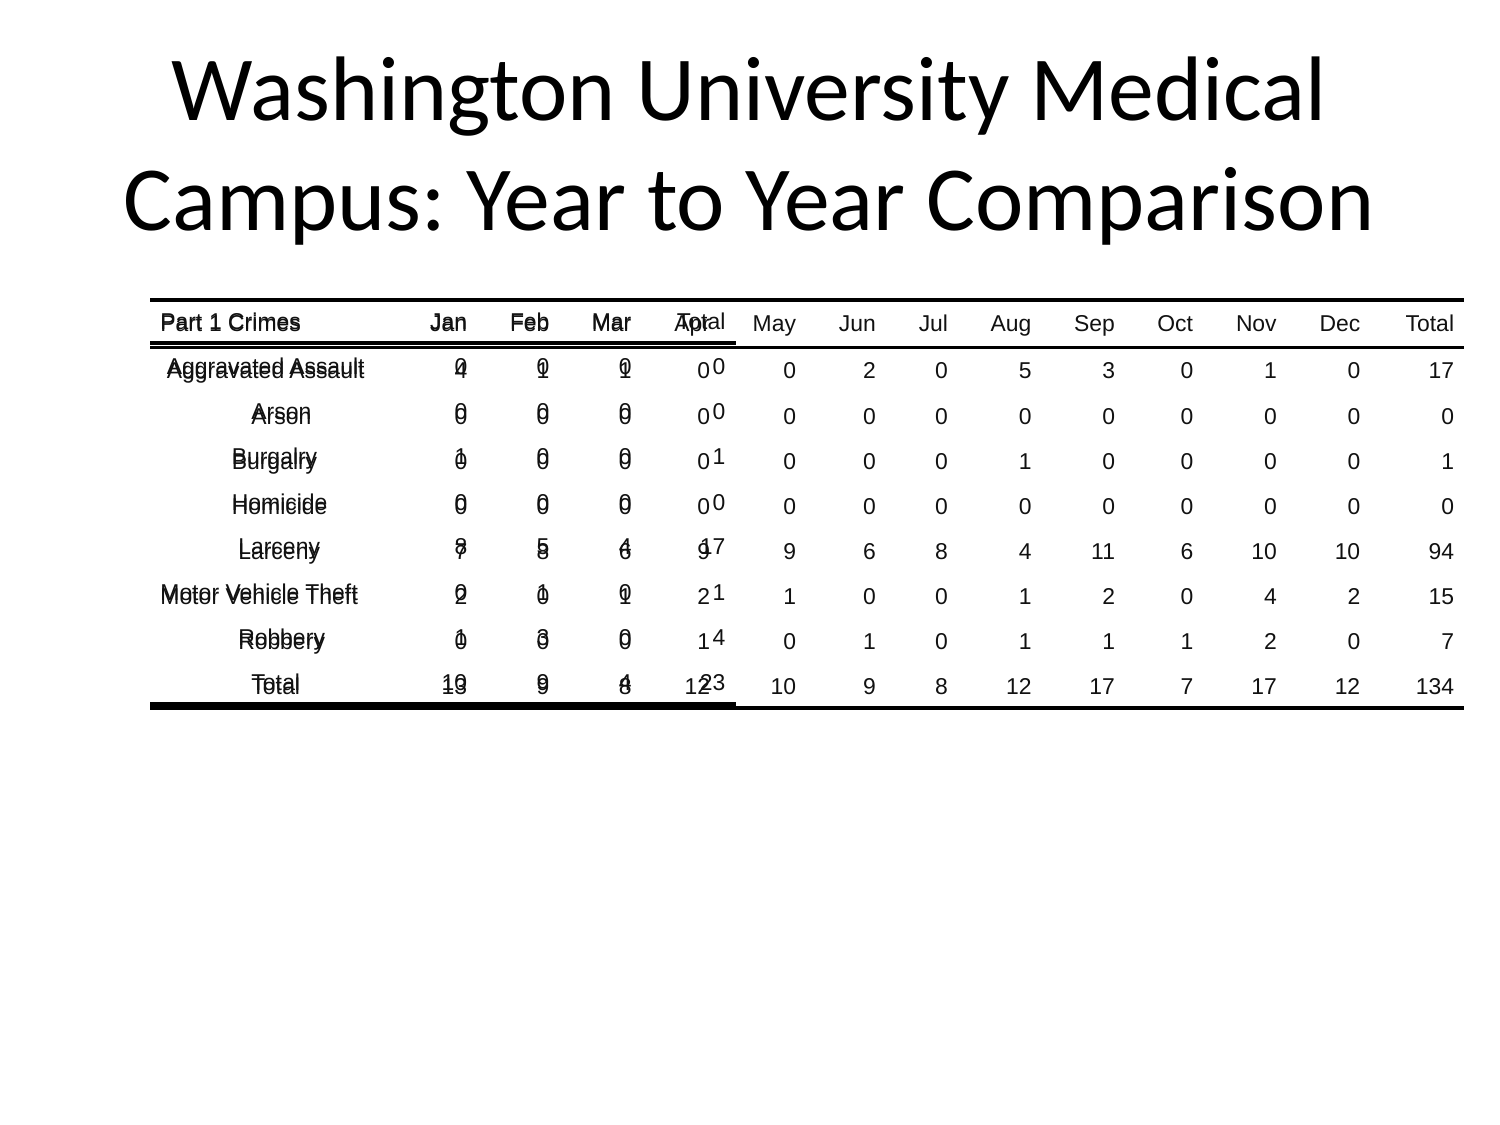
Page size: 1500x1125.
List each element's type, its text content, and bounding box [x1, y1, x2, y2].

table_cell 2 [1287, 575, 1371, 618]
table_cell 0 [1204, 485, 1287, 528]
table_cell 1 [736, 575, 807, 618]
table_cell 0 [478, 390, 560, 433]
table_cell 6 [1125, 528, 1204, 575]
table_header Part 1 Crimes [150, 302, 398, 341]
table_cell 0 [478, 345, 560, 390]
table_cell 0 [1042, 438, 1125, 485]
table_cell 15 [1371, 575, 1464, 618]
table_cell 1 [1371, 438, 1464, 485]
table_cell 8 [886, 528, 958, 575]
table_cell 11 [1042, 528, 1125, 575]
table_cell 0 [736, 438, 807, 485]
table_cell 0 [958, 395, 1042, 438]
table_cell Total [150, 661, 398, 702]
table_cell 0 [1371, 395, 1464, 438]
table_cell 10 [1204, 528, 1287, 575]
table_cell 4 [560, 523, 642, 571]
table_cell Burgalry [150, 433, 398, 481]
table_cell 5 [478, 523, 560, 571]
table_cell 17 [1204, 665, 1287, 706]
table_cell 12 [958, 665, 1042, 706]
table_header Mar [560, 302, 642, 341]
table_cell 10 [398, 661, 478, 702]
table_cell 6 [807, 528, 886, 575]
table_cell 0 [886, 438, 958, 485]
table_cell 0 [886, 618, 958, 665]
table_header Jul [886, 302, 958, 346]
table_cell 23 [642, 661, 736, 702]
table_cell 0 [886, 575, 958, 618]
table_cell 0 [1204, 438, 1287, 485]
table_cell 0 [642, 481, 736, 523]
table_cell 2 [1042, 575, 1125, 618]
table_header Nov [1204, 302, 1287, 346]
table_header May [736, 302, 807, 346]
table_cell 4 [958, 528, 1042, 575]
table_cell 4 [560, 661, 642, 702]
table_cell 12 [1287, 665, 1371, 706]
table_cell 0 [1287, 485, 1371, 528]
table_cell 0 [398, 571, 478, 614]
table_cell 0 [478, 481, 560, 523]
table_header Sep [1042, 302, 1125, 346]
table_cell 0 [560, 433, 642, 481]
table_cell 1 [398, 614, 478, 661]
table_cell 0 [736, 618, 807, 665]
table_cell 1 [478, 571, 560, 614]
table_cell 3 [478, 614, 560, 661]
table_cell 0 [398, 345, 478, 390]
table_cell 0 [1125, 438, 1204, 485]
table_cell 2 [807, 349, 886, 395]
table_cell 0 [736, 349, 807, 395]
table_cell 8 [886, 665, 958, 706]
table_cell 0 [807, 575, 886, 618]
table_cell 0 [560, 481, 642, 523]
table_cell 0 [560, 614, 642, 661]
table_header Oct [1125, 302, 1204, 346]
table_cell 4 [642, 614, 736, 661]
table_cell 0 [478, 433, 560, 481]
table_cell 0 [1287, 349, 1371, 395]
table_cell 94 [1371, 528, 1464, 575]
table_cell 8 [398, 523, 478, 571]
table_cell 0 [736, 395, 807, 438]
table_cell 0 [886, 349, 958, 395]
table_header Total [1371, 302, 1464, 346]
table_cell 17 [1371, 349, 1464, 395]
table_cell 1 [398, 433, 478, 481]
table_header Aug [958, 302, 1042, 346]
table_cell 17 [1042, 665, 1125, 706]
table_cell 1 [807, 618, 886, 665]
table_cell 0 [886, 485, 958, 528]
table_cell 4 [1204, 575, 1287, 618]
table_cell 9 [736, 528, 807, 575]
table_cell 10 [736, 665, 807, 706]
table_cell 1 [1204, 349, 1287, 395]
table_cell 3 [1042, 349, 1125, 395]
table_cell 0 [1371, 485, 1464, 528]
table_cell 0 [1287, 618, 1371, 665]
table_cell 0 [1125, 395, 1204, 438]
table_cell 5 [958, 349, 1042, 395]
table_cell Homicide [150, 481, 398, 523]
table_cell 0 [560, 571, 642, 614]
table_cell 134 [1371, 665, 1464, 706]
table_cell Arson [150, 390, 398, 433]
table_cell 0 [398, 390, 478, 433]
table_cell 0 [1125, 575, 1204, 618]
table_cell 0 [1042, 485, 1125, 528]
table_cell 0 [398, 481, 478, 523]
table_cell 0 [1204, 395, 1287, 438]
table_cell Robbery [150, 614, 398, 661]
table_cell 7 [1125, 665, 1204, 706]
table_cell 1 [642, 433, 736, 481]
table_header Jan [398, 302, 478, 341]
table_cell 0 [958, 485, 1042, 528]
table_header Dec [1287, 302, 1371, 346]
table_cell 0 [1042, 395, 1125, 438]
table_cell Motor Vehicle Theft [150, 571, 398, 614]
table_cell 0 [807, 438, 886, 485]
table_cell 1 [1125, 618, 1204, 665]
table_cell 0 [1125, 485, 1204, 528]
table_cell 9 [478, 661, 560, 702]
table_cell 1 [958, 438, 1042, 485]
table_cell 1 [958, 575, 1042, 618]
table_cell 0 [642, 390, 736, 433]
table_cell 0 [1287, 438, 1371, 485]
table_cell 0 [886, 395, 958, 438]
table_cell 2 [1204, 618, 1287, 665]
table_cell 0 [807, 485, 886, 528]
table_cell 1 [958, 618, 1042, 665]
table_cell 1 [642, 571, 736, 614]
table_header Jun [807, 302, 886, 346]
table_header Feb [478, 302, 560, 341]
table_cell 0 [736, 485, 807, 528]
table_cell 0 [807, 395, 886, 438]
table_header Total [642, 302, 736, 341]
table_cell 9 [807, 665, 886, 706]
table_cell 17 [642, 523, 736, 571]
table_cell 0 [1125, 349, 1204, 395]
table_cell 7 [1371, 618, 1464, 665]
table_cell 1 [1042, 618, 1125, 665]
table_cell 0 [642, 345, 736, 390]
table_cell Aggravated Assault [150, 345, 398, 390]
title Washington University Medical Campus: Year to Year Comparison [75, 45, 1425, 233]
table_cell 0 [560, 390, 642, 433]
table_cell Larceny [150, 523, 398, 571]
table_cell 10 [1287, 528, 1371, 575]
table_cell 0 [560, 345, 642, 390]
table_cell 0 [1287, 395, 1371, 438]
